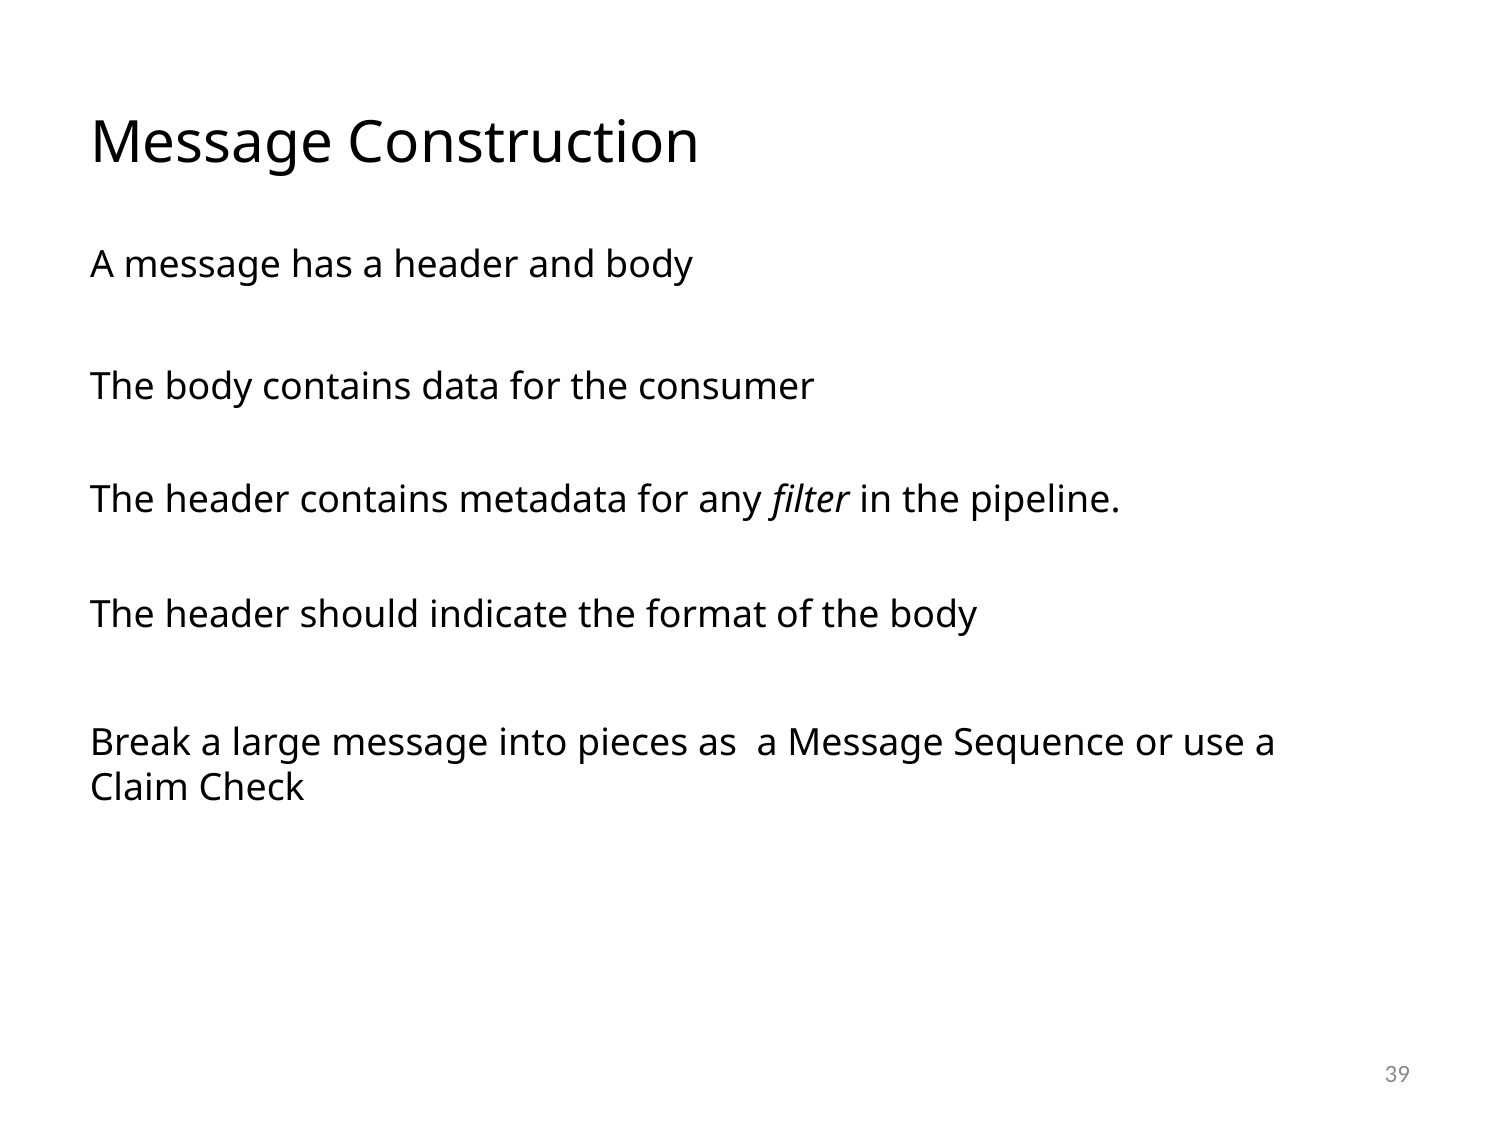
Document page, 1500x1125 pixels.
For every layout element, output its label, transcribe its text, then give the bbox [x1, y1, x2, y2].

text_box The header should indicate the format of the body [75, 583, 1318, 643]
slide_number 39 [1074, 1042, 1425, 1103]
title Message Construction [75, 45, 1425, 232]
list A message has a header and body [75, 232, 1425, 341]
text_box The header contains metadata for any filter in the pipeline. [75, 467, 1318, 527]
text_box The body contains data for the consumer [75, 354, 1318, 415]
text_box Break a large message into pieces as a Message Sequence or use a Claim Check [74, 710, 1354, 816]
